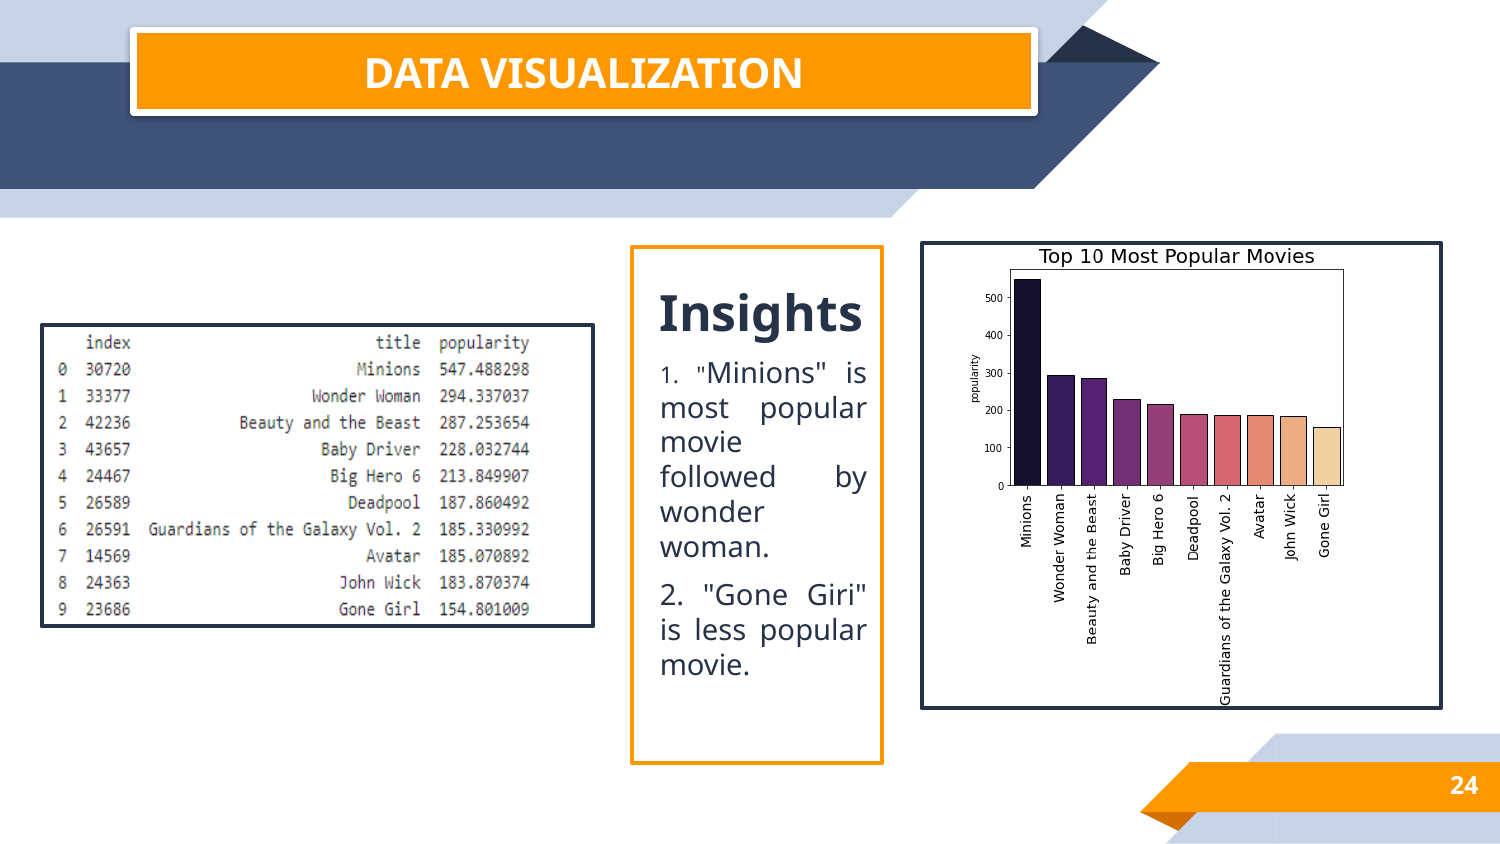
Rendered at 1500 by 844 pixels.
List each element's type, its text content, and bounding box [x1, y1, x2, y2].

picture [43, 326, 592, 625]
picture [923, 245, 1440, 707]
title DATA VISUALIZATION [130, 27, 1038, 116]
list Insights 1. "Minions" is most popular movie followed by wonder woman. 2. "Gone Giri" is less popular movie. [630, 245, 884, 765]
slide_number 24 [1249, 760, 1494, 813]
